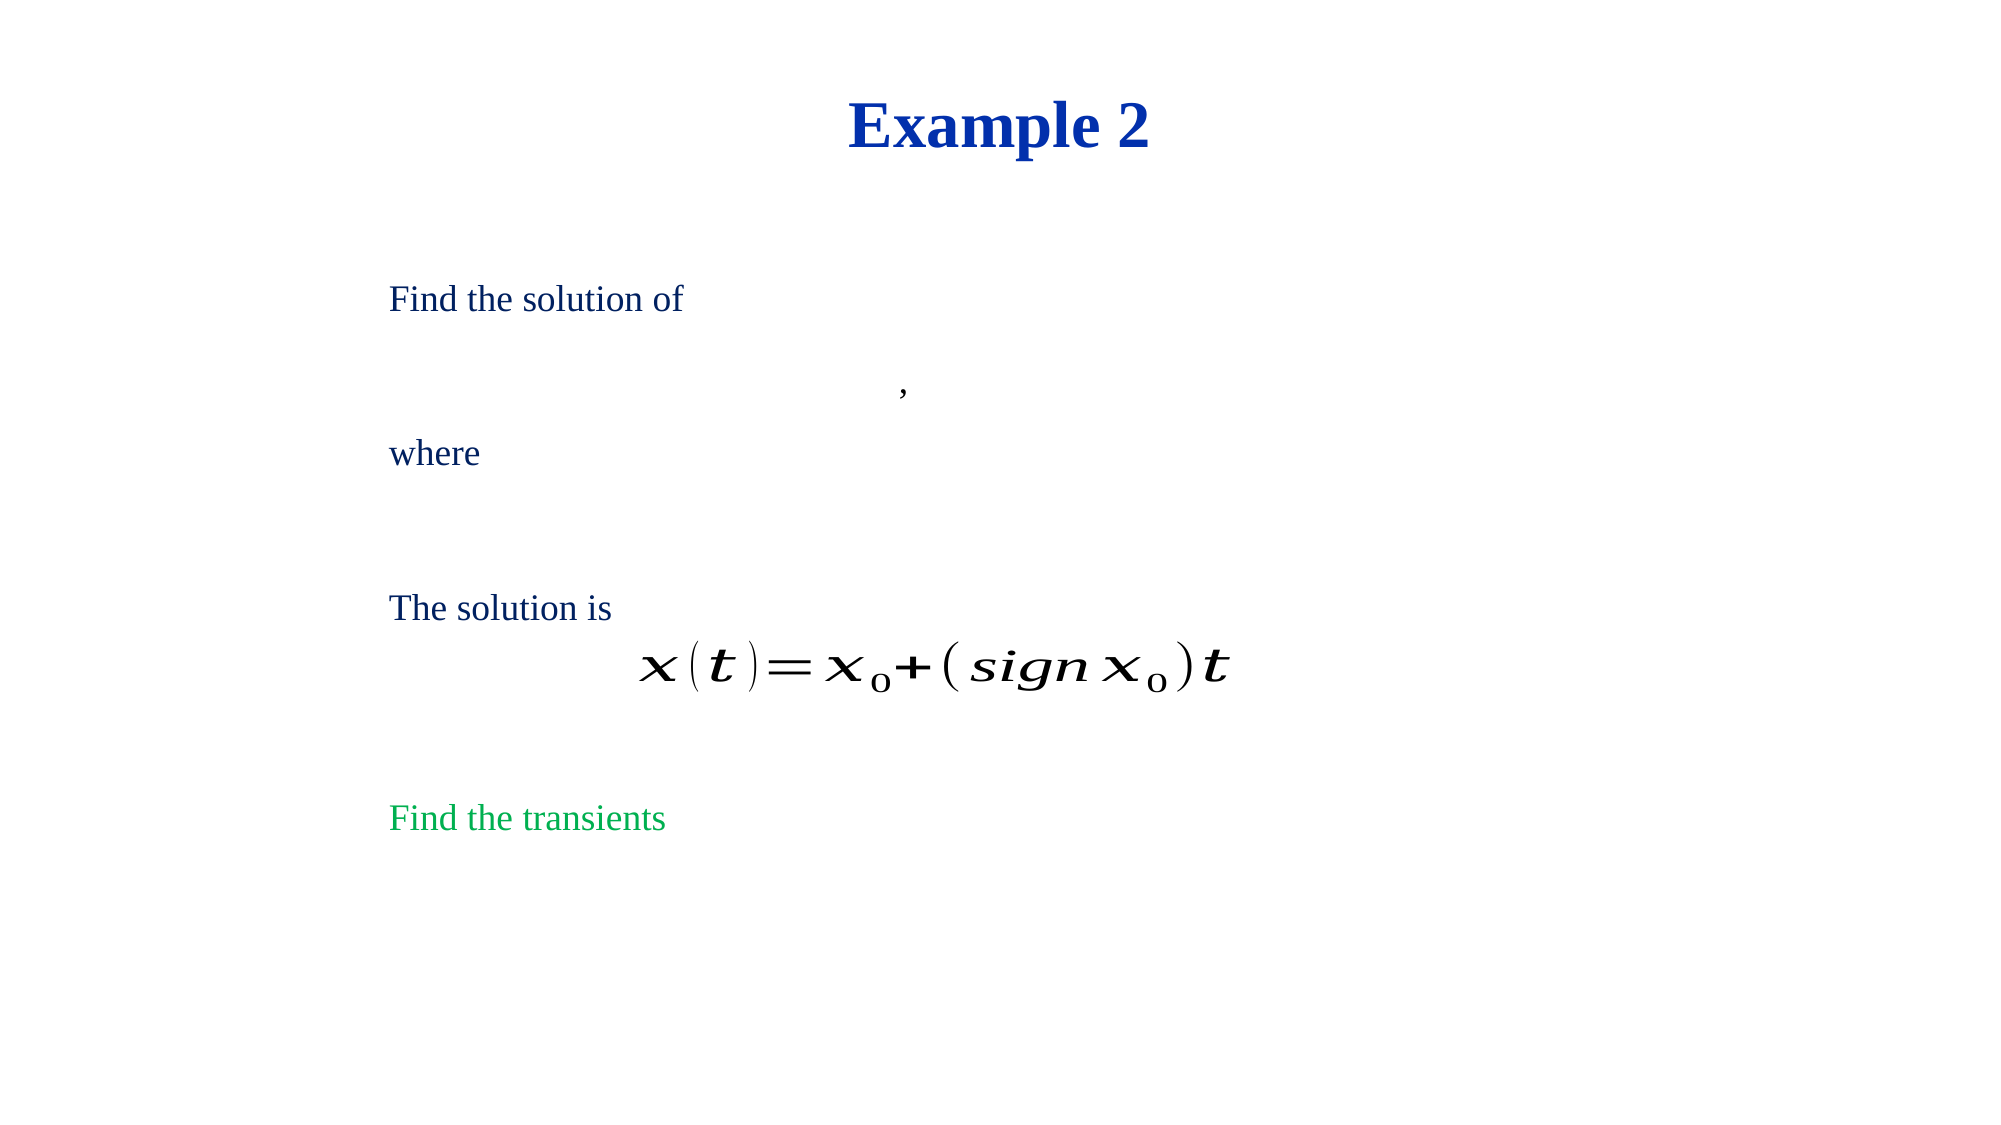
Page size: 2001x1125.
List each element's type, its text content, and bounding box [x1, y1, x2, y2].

title Example 2 [324, 53, 1675, 190]
text_box Find the solution of [300, 266, 1700, 327]
text_box Find the transients [300, 785, 1700, 846]
text_box The solution is [300, 575, 1700, 635]
